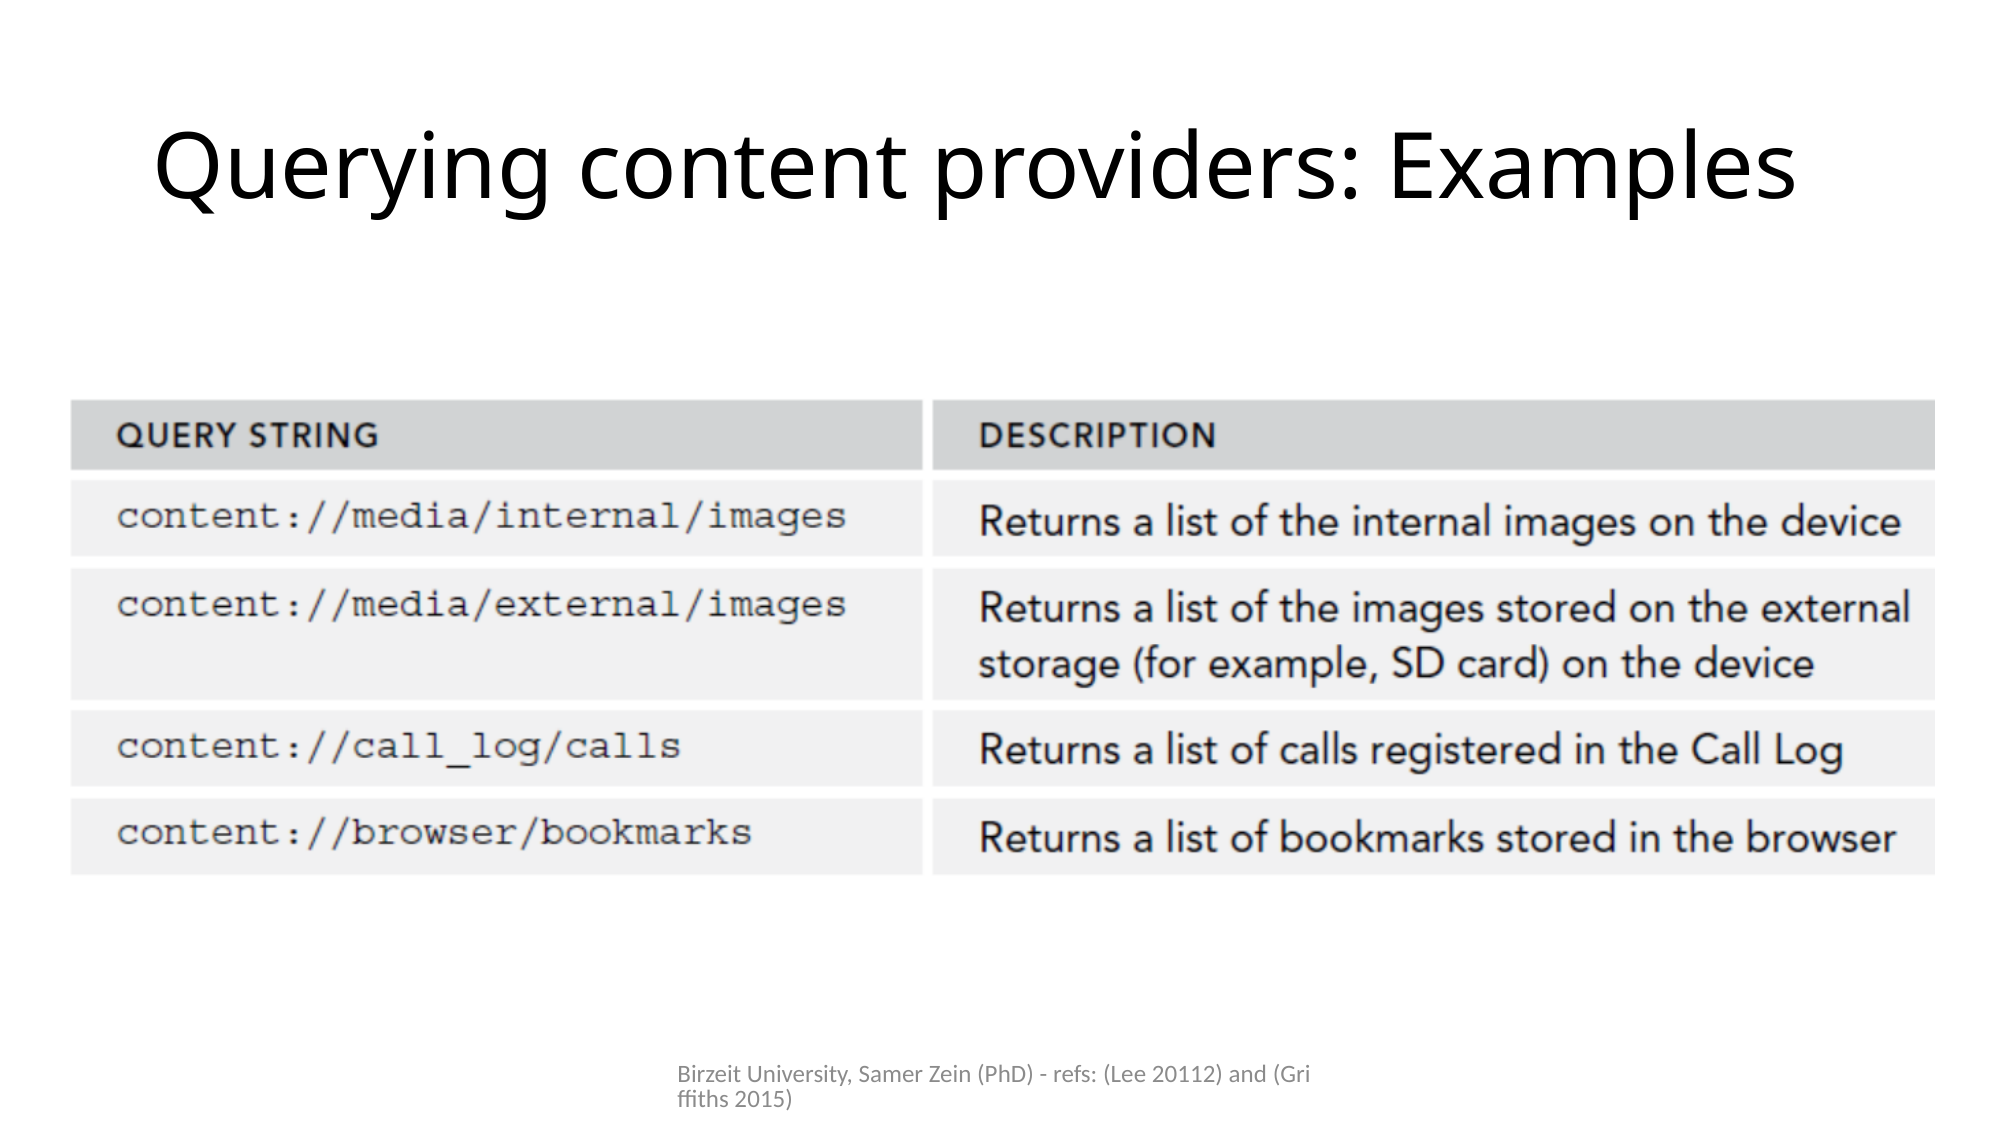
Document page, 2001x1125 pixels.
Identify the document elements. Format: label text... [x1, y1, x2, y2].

footer Birzeit University, Samer Zein (PhD) - refs: (Lee 20112) and (Griffiths 2015) [662, 1042, 1338, 1103]
title Querying content providers: Examples [137, 59, 1863, 278]
picture [65, 387, 1935, 899]
